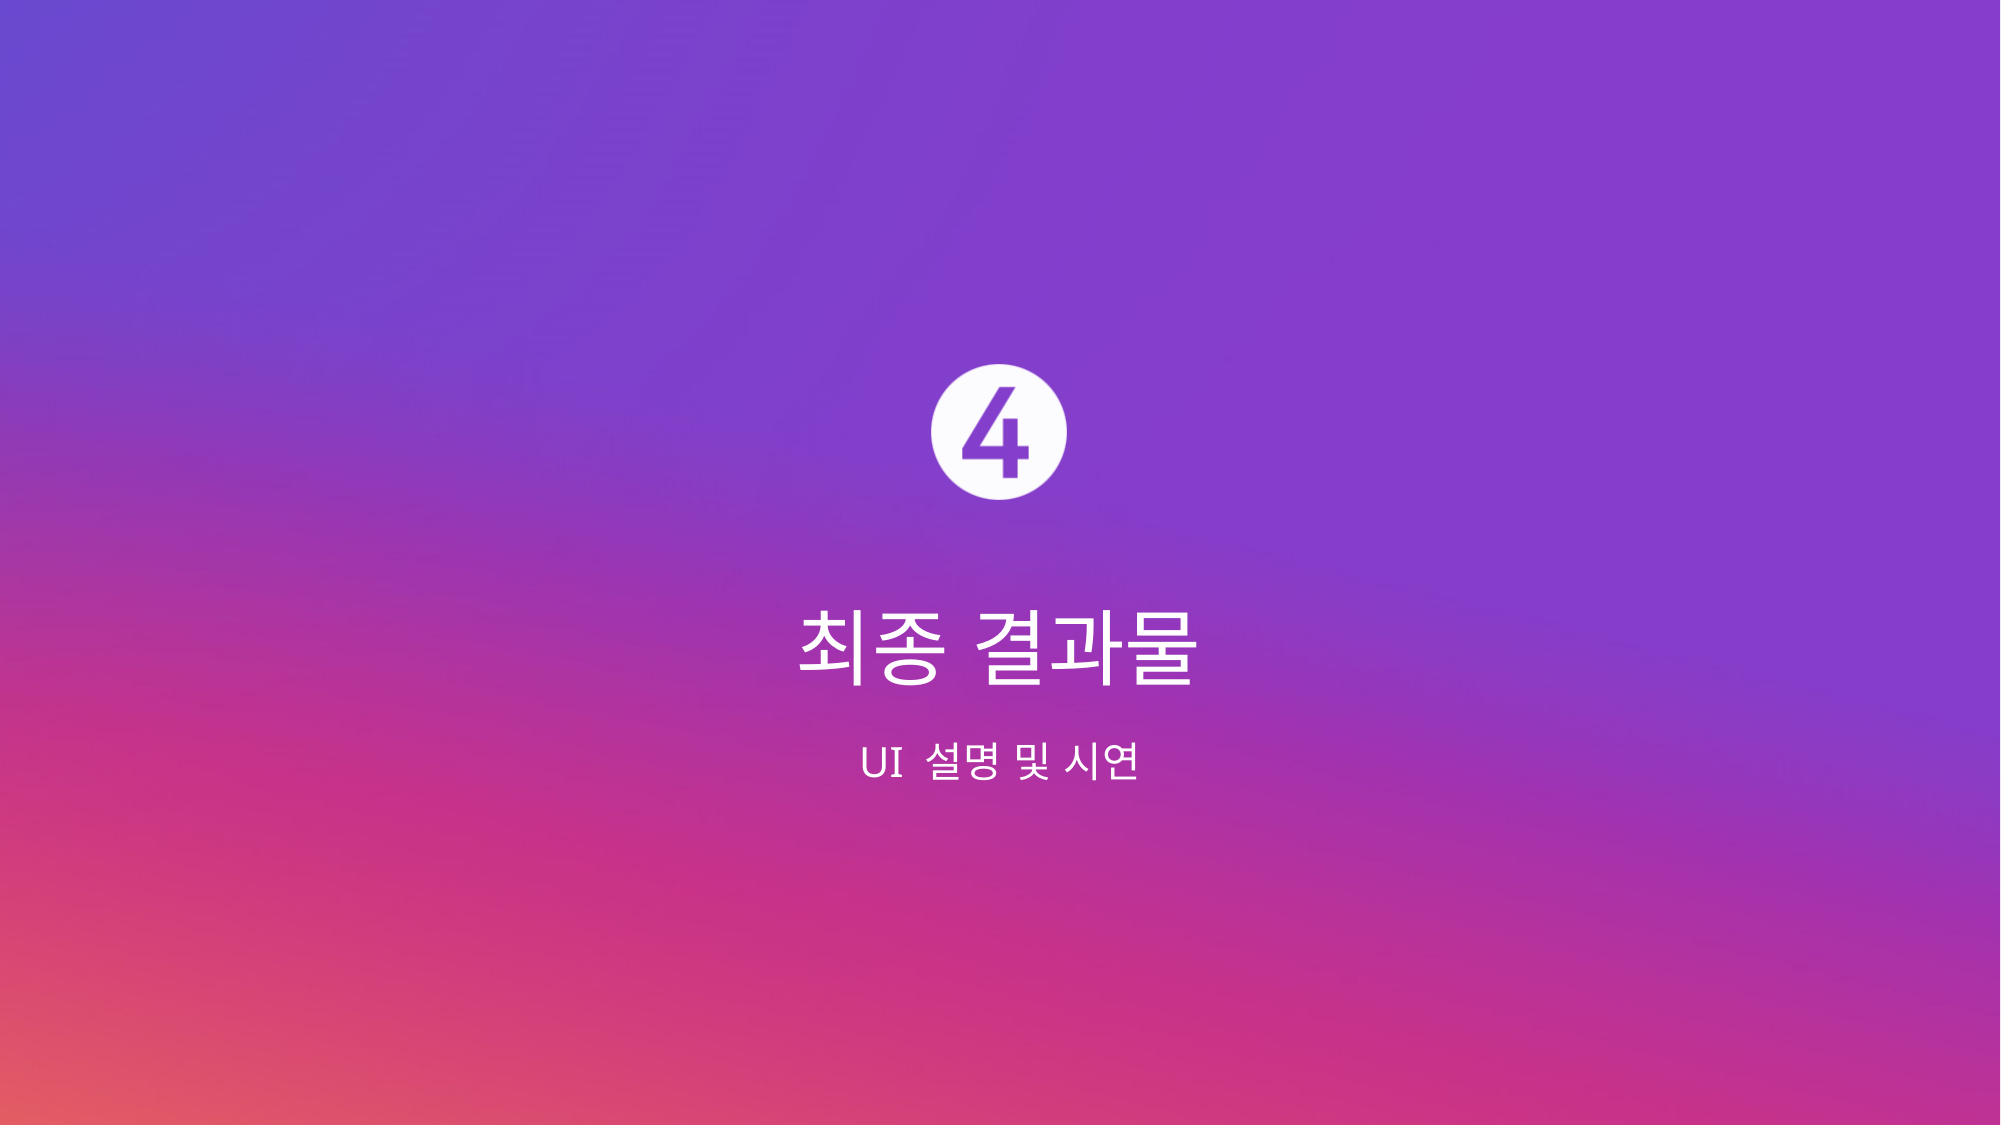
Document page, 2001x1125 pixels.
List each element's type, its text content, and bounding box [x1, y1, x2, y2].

picture [0, 0, 2001, 1125]
text_box UI 설명 및 시연 [844, 728, 1156, 793]
text_box 최종 결과물 [780, 588, 1217, 704]
